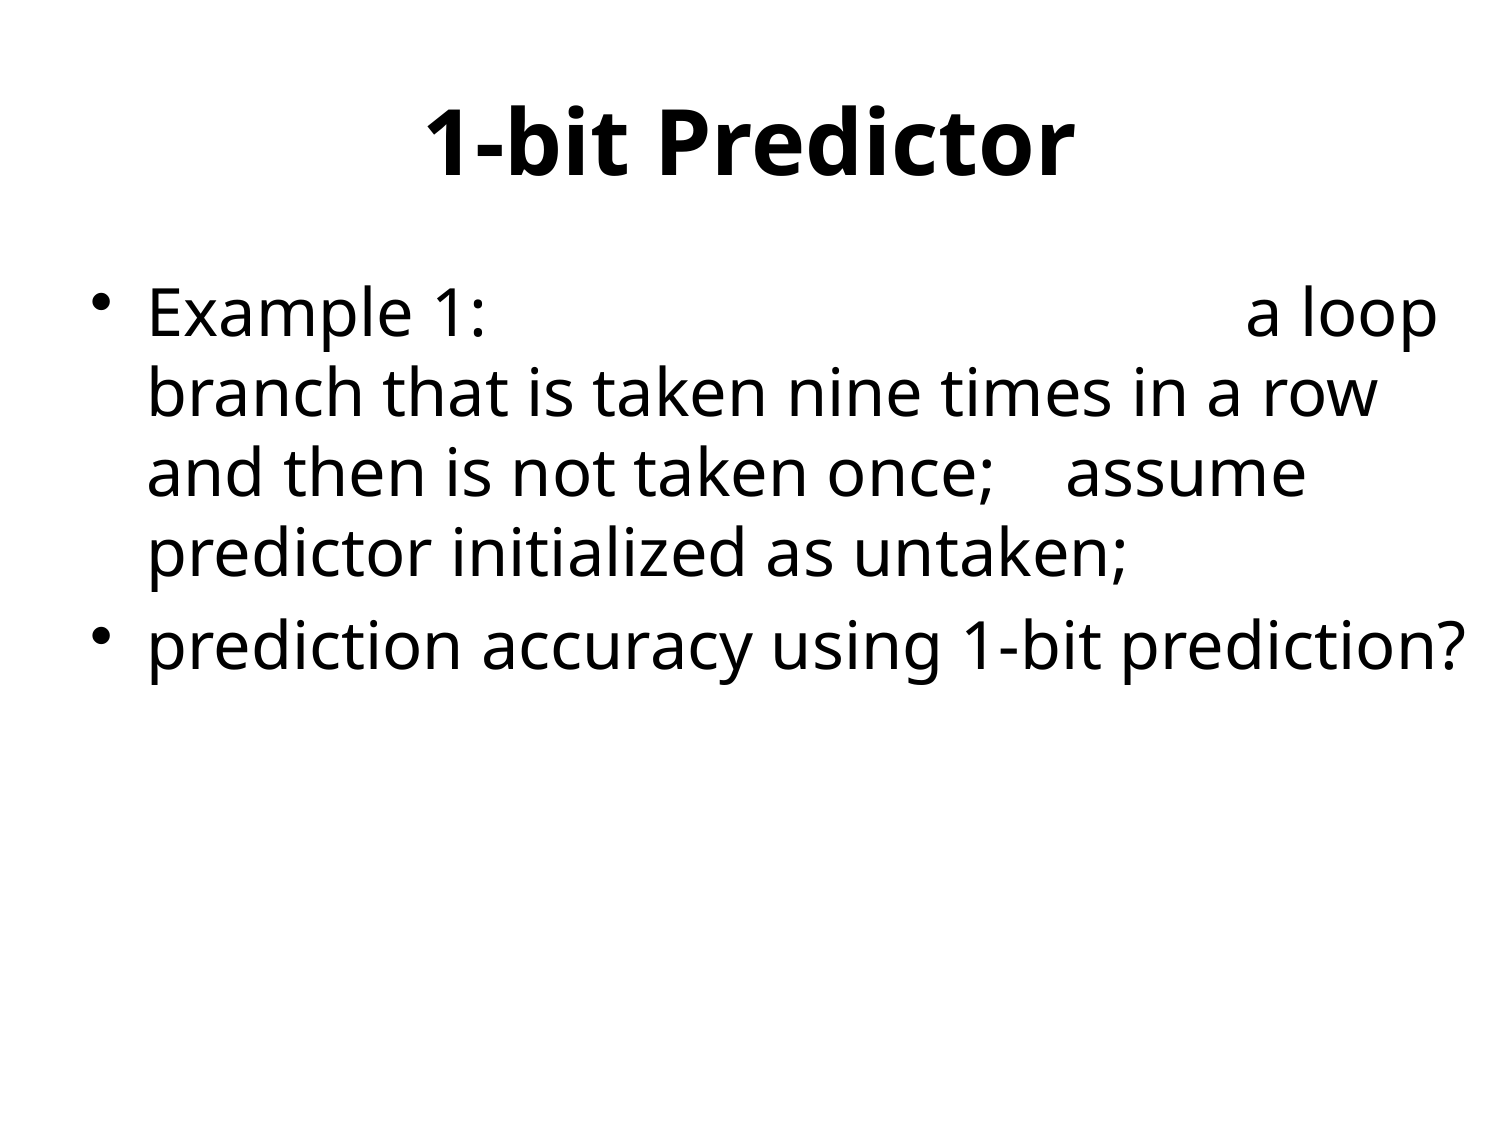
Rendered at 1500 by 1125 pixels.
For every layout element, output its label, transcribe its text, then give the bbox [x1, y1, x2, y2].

list Example 1: a loop branch that is taken nine times in a row and then is not taken once; assume predictor initialized as untaken; prediction accuracy using 1-bit prediction? [75, 262, 1500, 1005]
title 1-bit Predictor [0, 45, 1500, 233]
